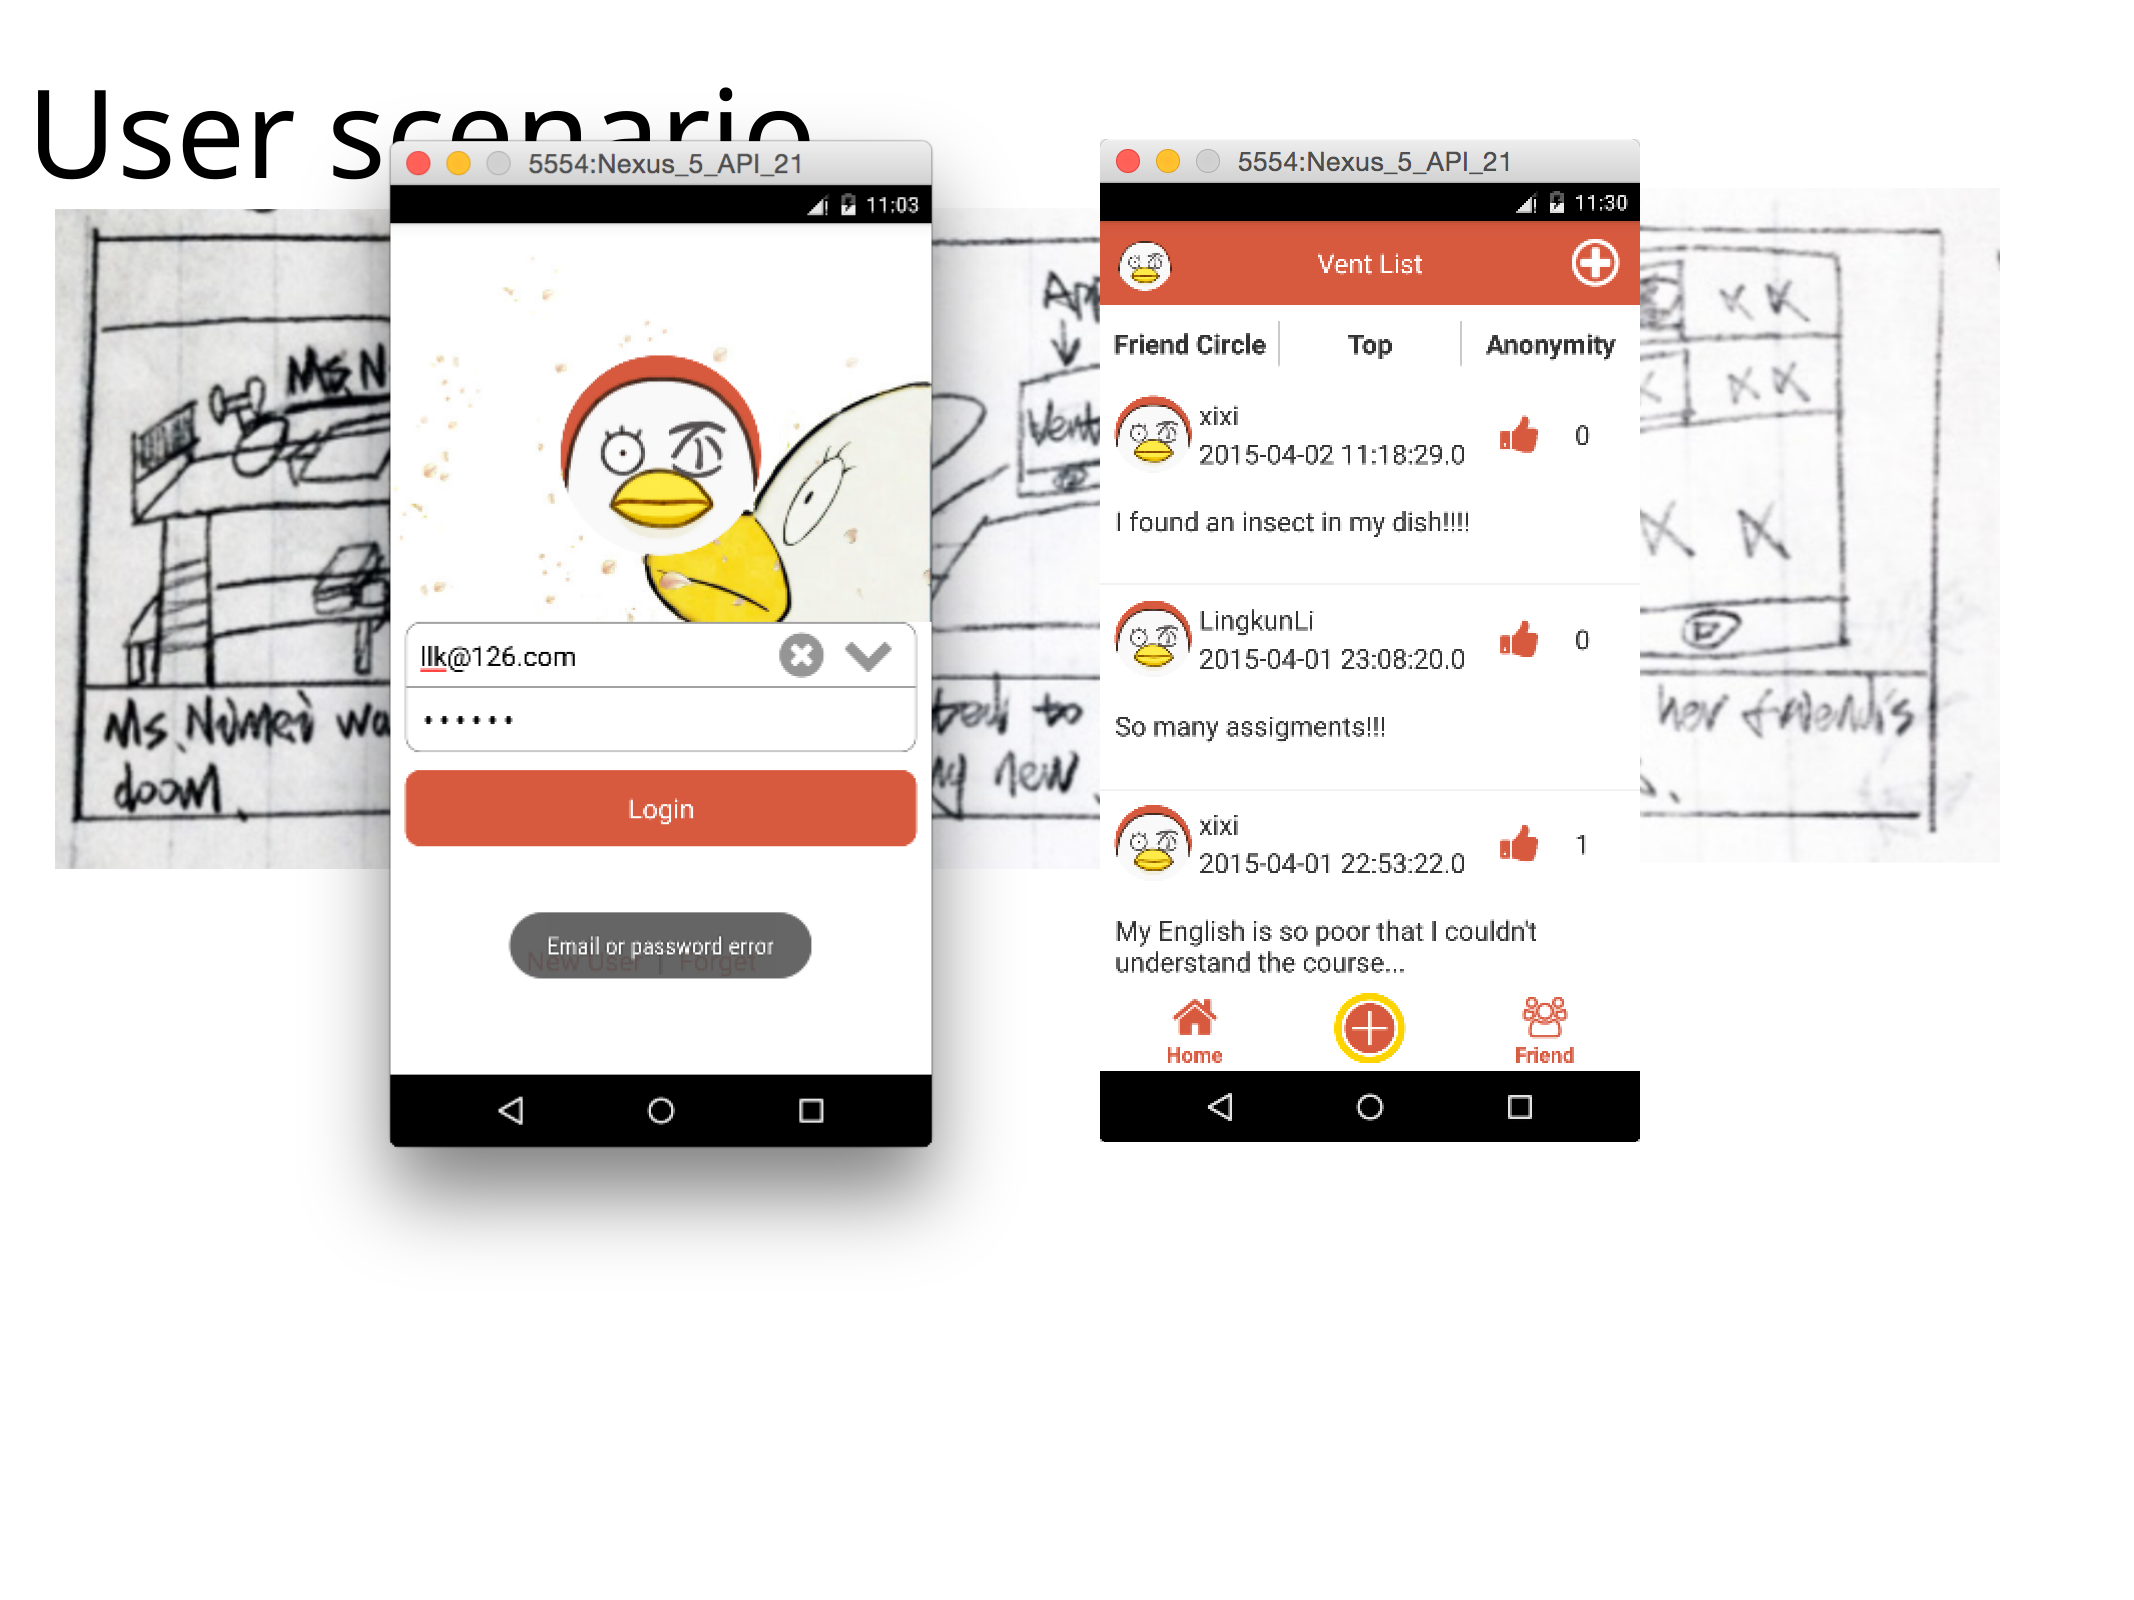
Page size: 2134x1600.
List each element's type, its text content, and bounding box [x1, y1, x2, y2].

text_box User scenario [19, 47, 827, 212]
picture [55, 77, 2001, 1307]
